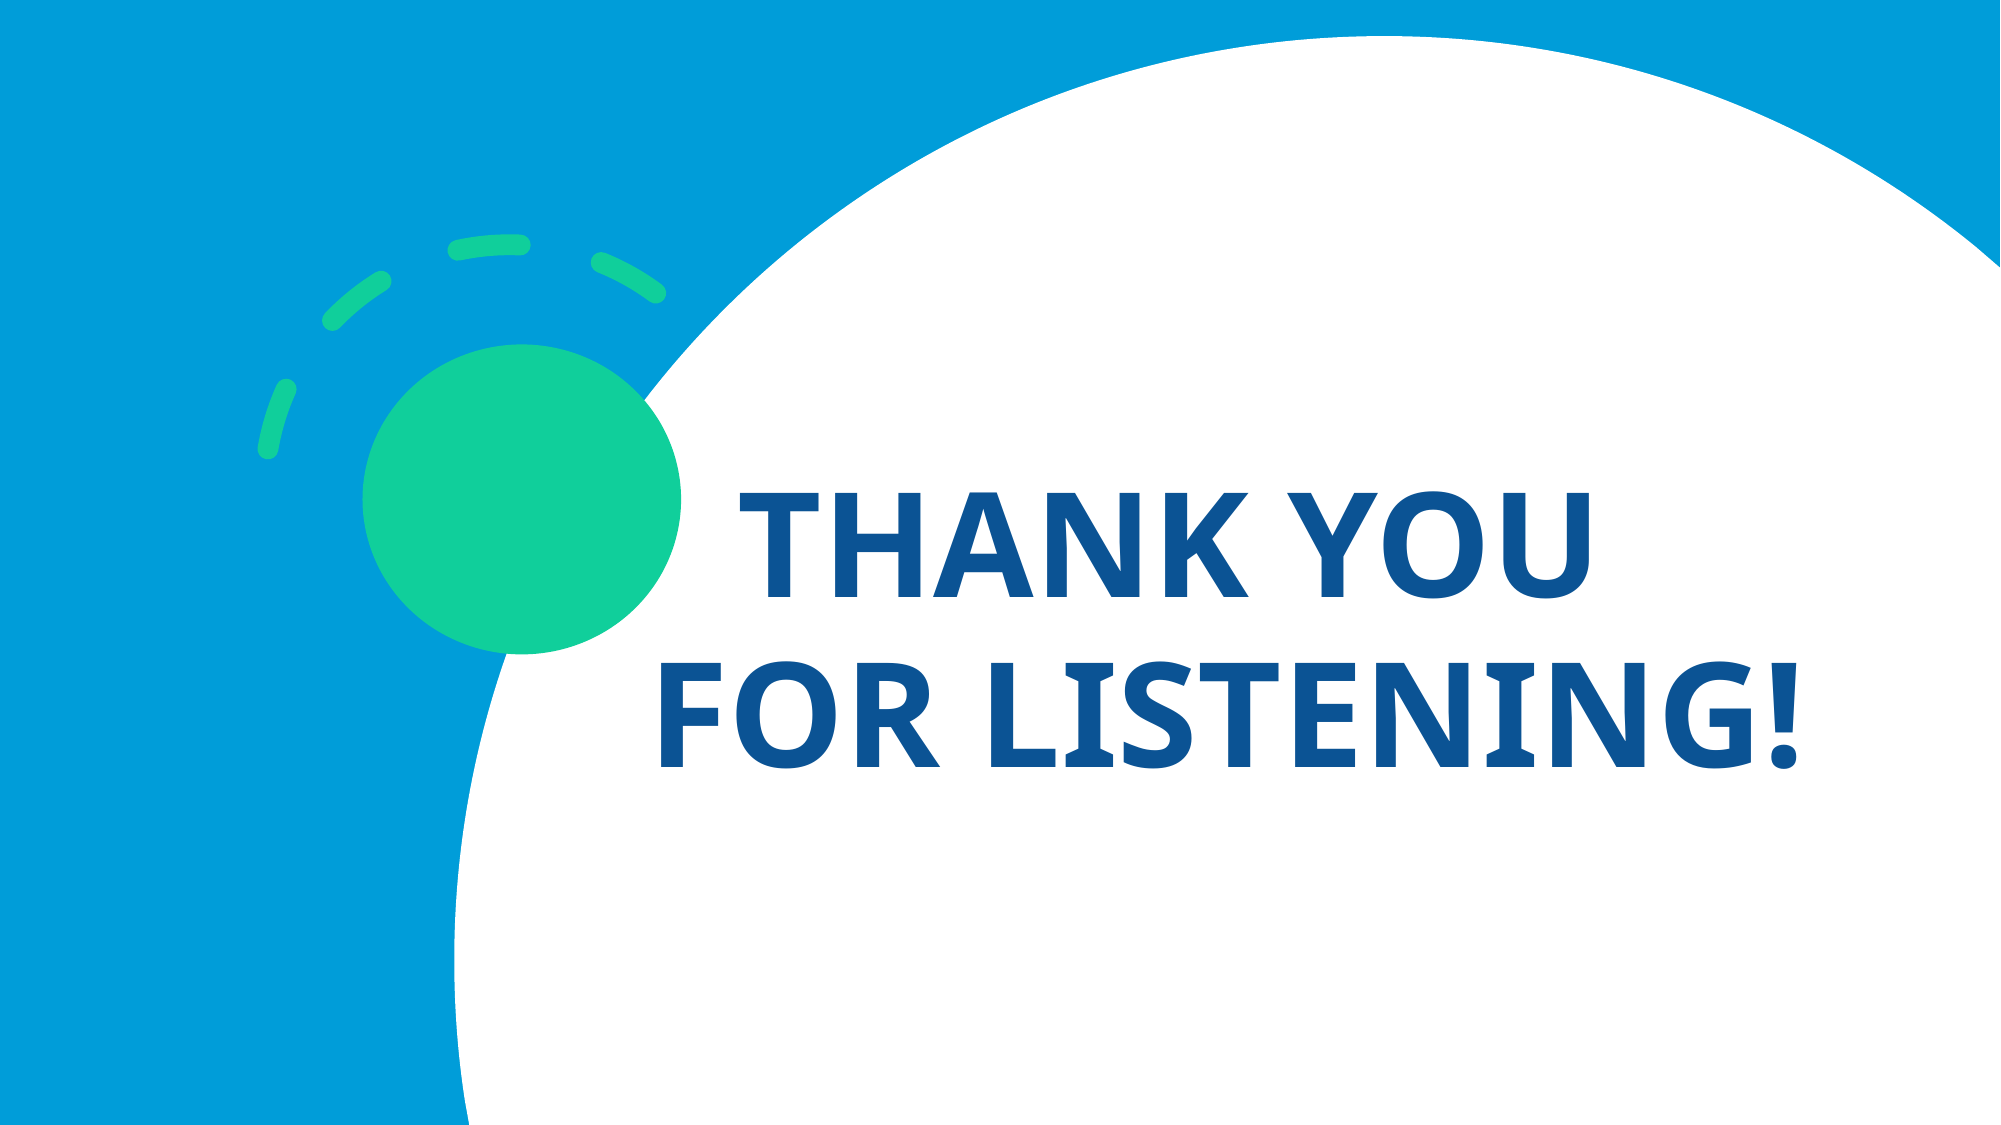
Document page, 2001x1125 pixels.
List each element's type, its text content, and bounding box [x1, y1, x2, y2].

text_box [267, 244, 676, 490]
text_box [361, 415, 580, 656]
text_box [0, 0, 2000, 1125]
text_box [453, 35, 2000, 1125]
text_box THANK YOU FOR LISTENING! [580, 354, 1835, 807]
